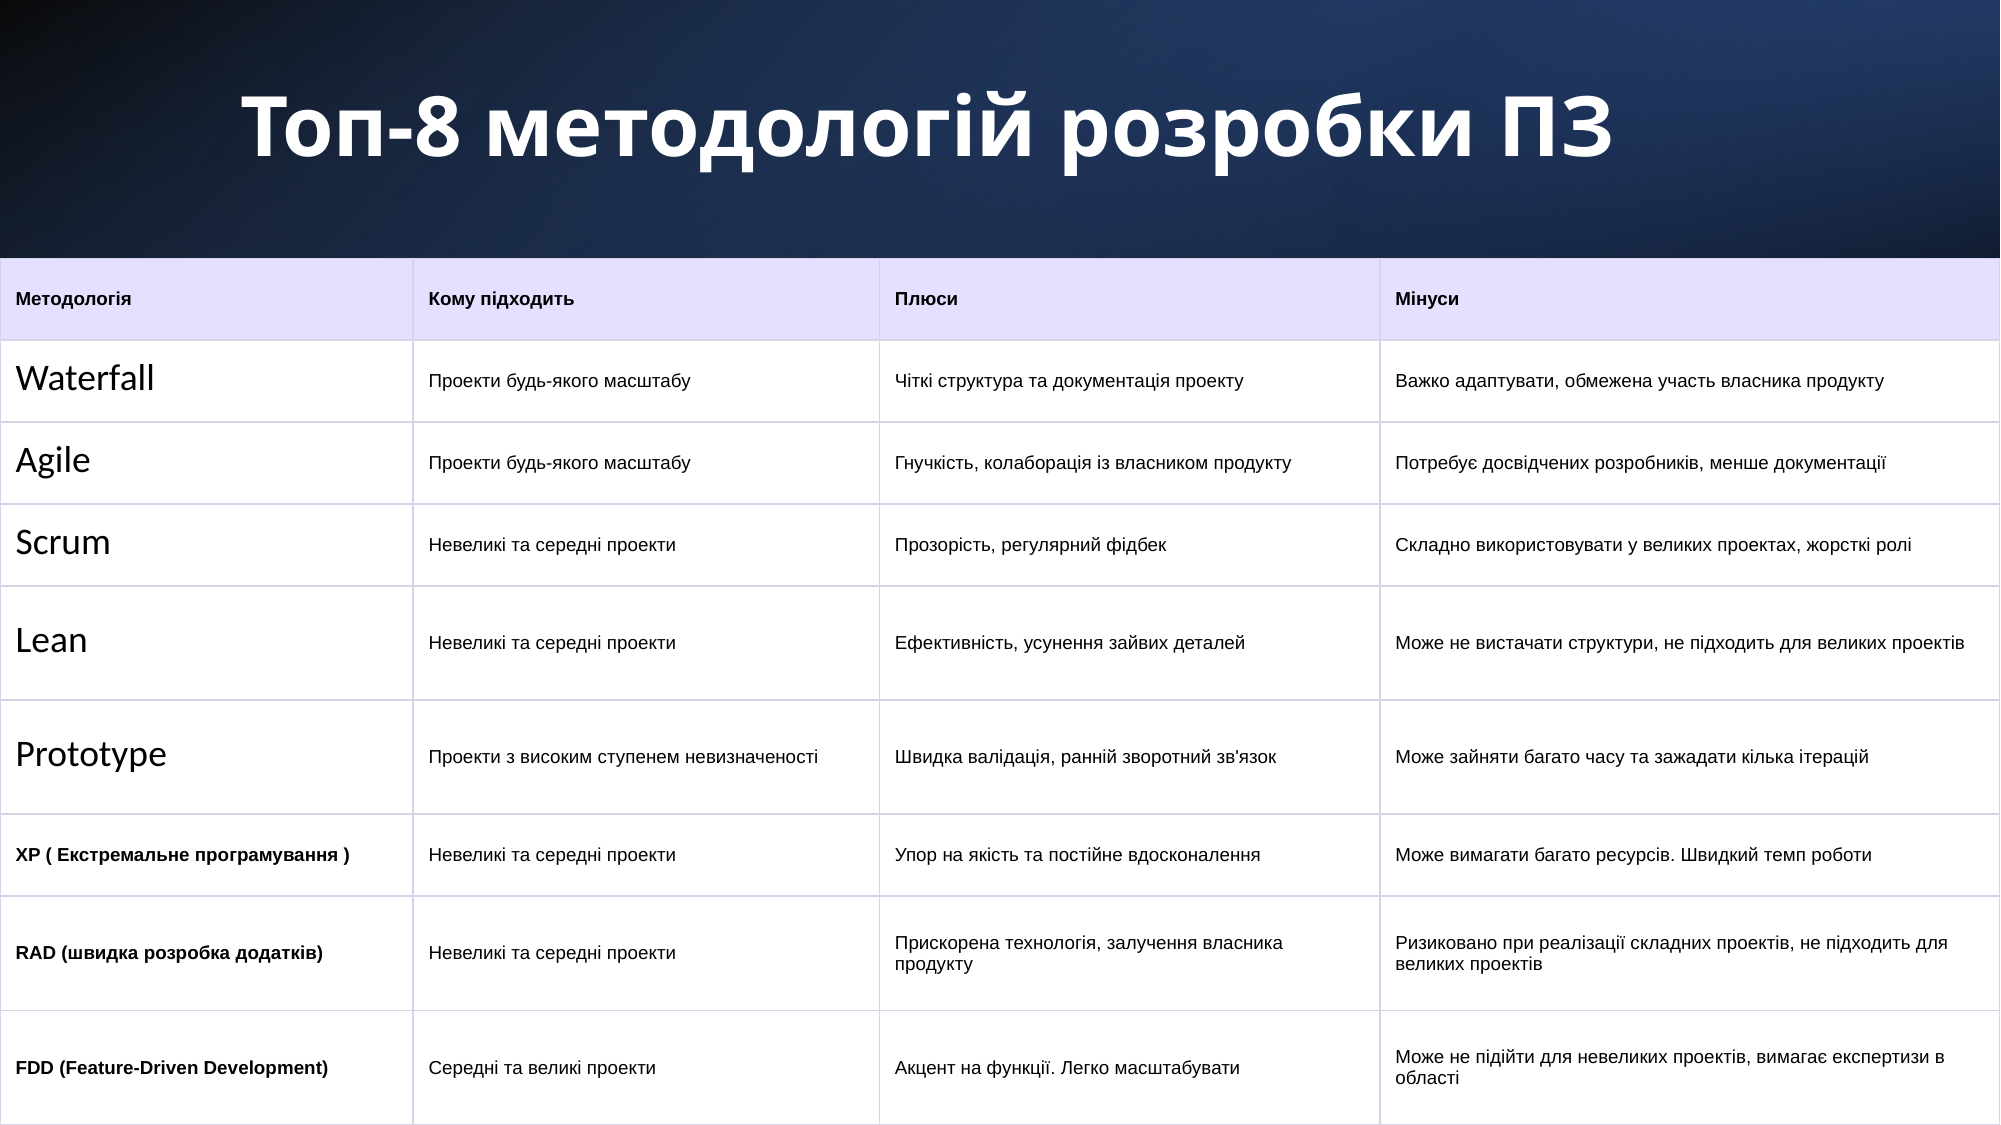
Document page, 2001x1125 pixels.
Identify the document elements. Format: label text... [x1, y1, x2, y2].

table_cell Гнучкість, колаборація із власником продукту [880, 423, 1379, 503]
table_cell Потребує досвідчених розробників, менше документації [1381, 423, 1999, 503]
table_cell Чіткі структура та документація проекту [880, 341, 1379, 421]
table_cell Може не вистачати структури, не підходить для великих проектів [1381, 587, 1999, 699]
text_box [0, 0, 2000, 258]
table_header Мінуси [1381, 259, 1999, 339]
table_cell Проекти будь-якого масштабу [414, 423, 879, 503]
table_cell Може не підійти для невеликих проектів, вимагає експертизи в області [1381, 1011, 1999, 1124]
table_cell Невеликі та середні проекти [414, 815, 879, 895]
table_cell Waterfall [1, 341, 412, 421]
table_cell RAD (швидка розробка додатків) [1, 897, 412, 1010]
table_cell Може зайняти багато часу та зажадати кілька ітерацій [1381, 701, 1999, 813]
table_cell Ефективність, усунення зайвих деталей [880, 587, 1379, 699]
table_cell Prototype [1, 701, 412, 813]
title Топ-8 методологій розробки ПЗ [225, 57, 1873, 202]
table_header Методологія [1, 259, 412, 339]
table_cell Прозорість, регулярний фідбек [880, 505, 1379, 585]
table_cell Ризиковано при реалізації складних проектів, не підходить для великих проектів [1381, 897, 1999, 1010]
table_cell FDD (Feature-Driven Development) [1, 1011, 412, 1124]
table_cell Невеликі та середні проекти [414, 505, 879, 585]
table_cell Agile [1, 423, 412, 503]
table_cell Невеликі та середні проекти [414, 587, 879, 699]
table_cell Проекти будь-якого масштабу [414, 341, 879, 421]
table_cell Упор на якість та постійне вдосконалення [880, 815, 1379, 895]
table_cell Може вимагати багато ресурсів. Швидкий темп роботи [1381, 815, 1999, 895]
table_cell Прискорена технологія, залучення власника продукту [880, 897, 1379, 1010]
table_header Кому підходить [414, 259, 879, 339]
table_cell Lean [1, 587, 412, 699]
table_cell Акцент на функції. Легко масштабувати [880, 1011, 1379, 1124]
table_cell Важко адаптувати, обмежена участь власника продукту [1381, 341, 1999, 421]
table_cell Проекти з високим ступенем невизначеності [414, 701, 879, 813]
table_cell Складно використовувати у великих проектах, жорсткі ролі [1381, 505, 1999, 585]
table_cell Scrum [1, 505, 412, 585]
table_cell Швидка валідація, ранній зворотний зв'язок [880, 701, 1379, 813]
table_cell Середні та великі проекти [414, 1011, 879, 1124]
table_cell Невеликі та середні проекти [414, 897, 879, 1010]
table_cell XP ( Екстремальне програмування ) [1, 815, 412, 895]
table_header Плюси [880, 259, 1379, 339]
